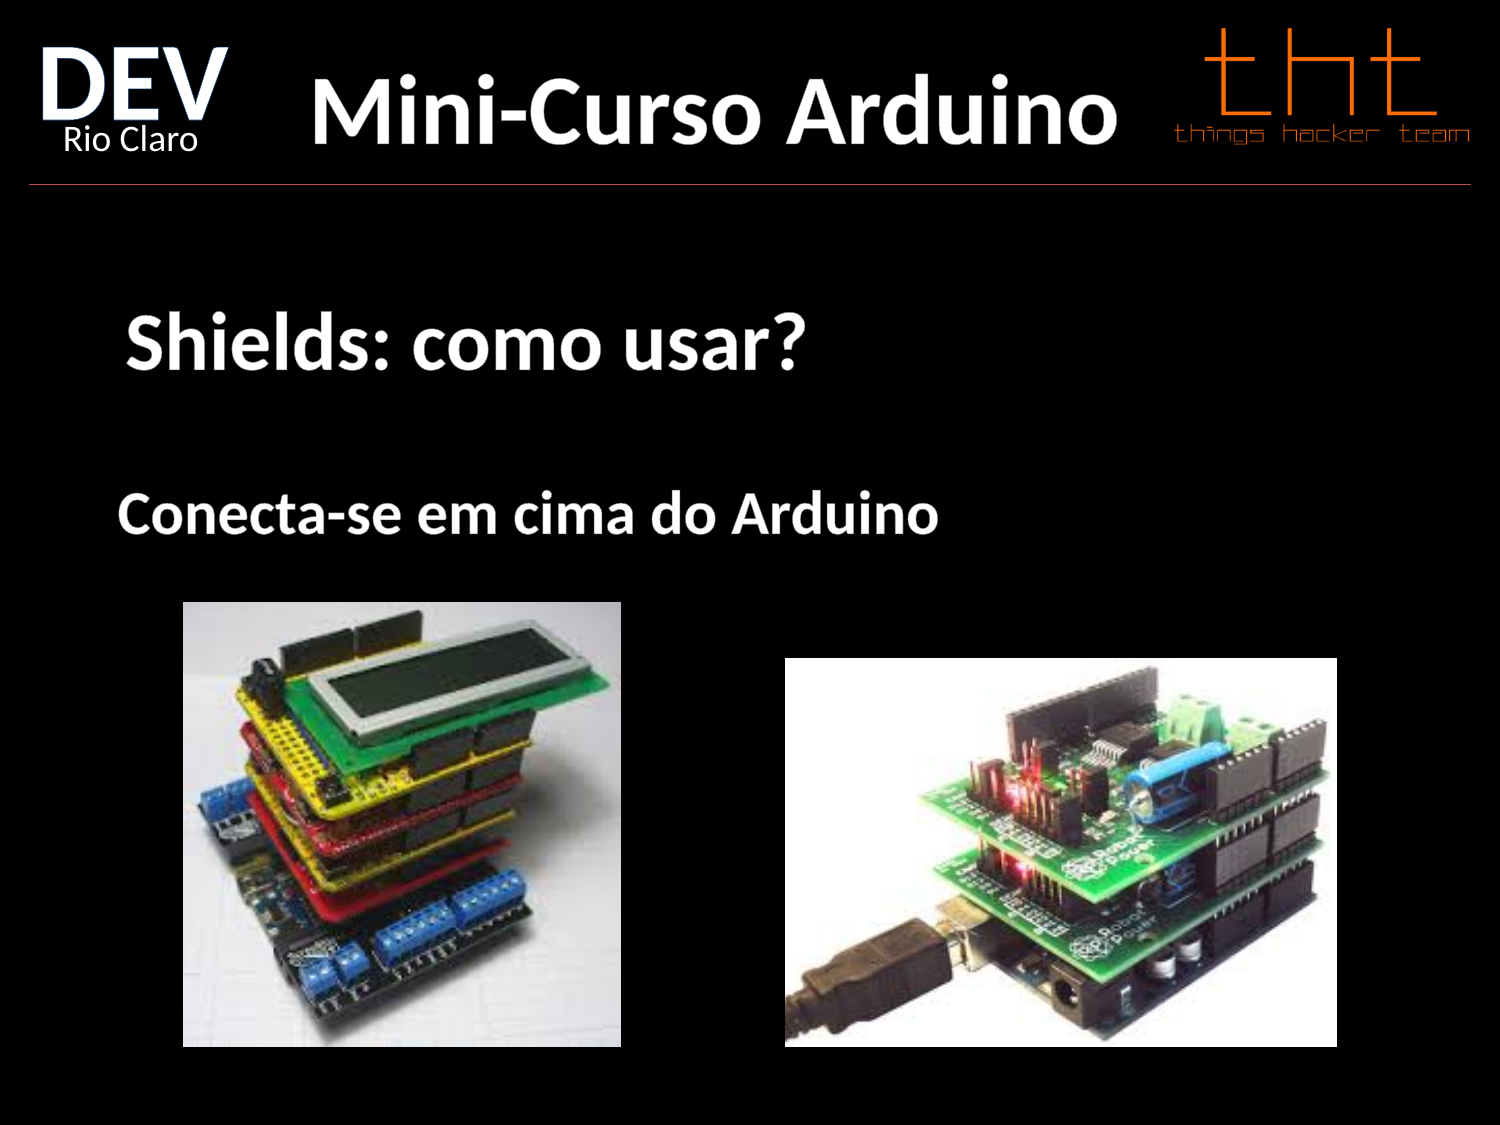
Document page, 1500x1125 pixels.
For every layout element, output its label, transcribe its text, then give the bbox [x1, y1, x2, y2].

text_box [0, 0, 349, 291]
picture [1140, 0, 1500, 162]
text_box Conecta-se em cima do Arduino [100, 462, 958, 556]
picture [182, 602, 621, 1047]
picture [785, 658, 1338, 1047]
text_box Shields: como usar? [108, 277, 827, 396]
text_box Mini-Curso Arduino [352, 34, 1138, 173]
